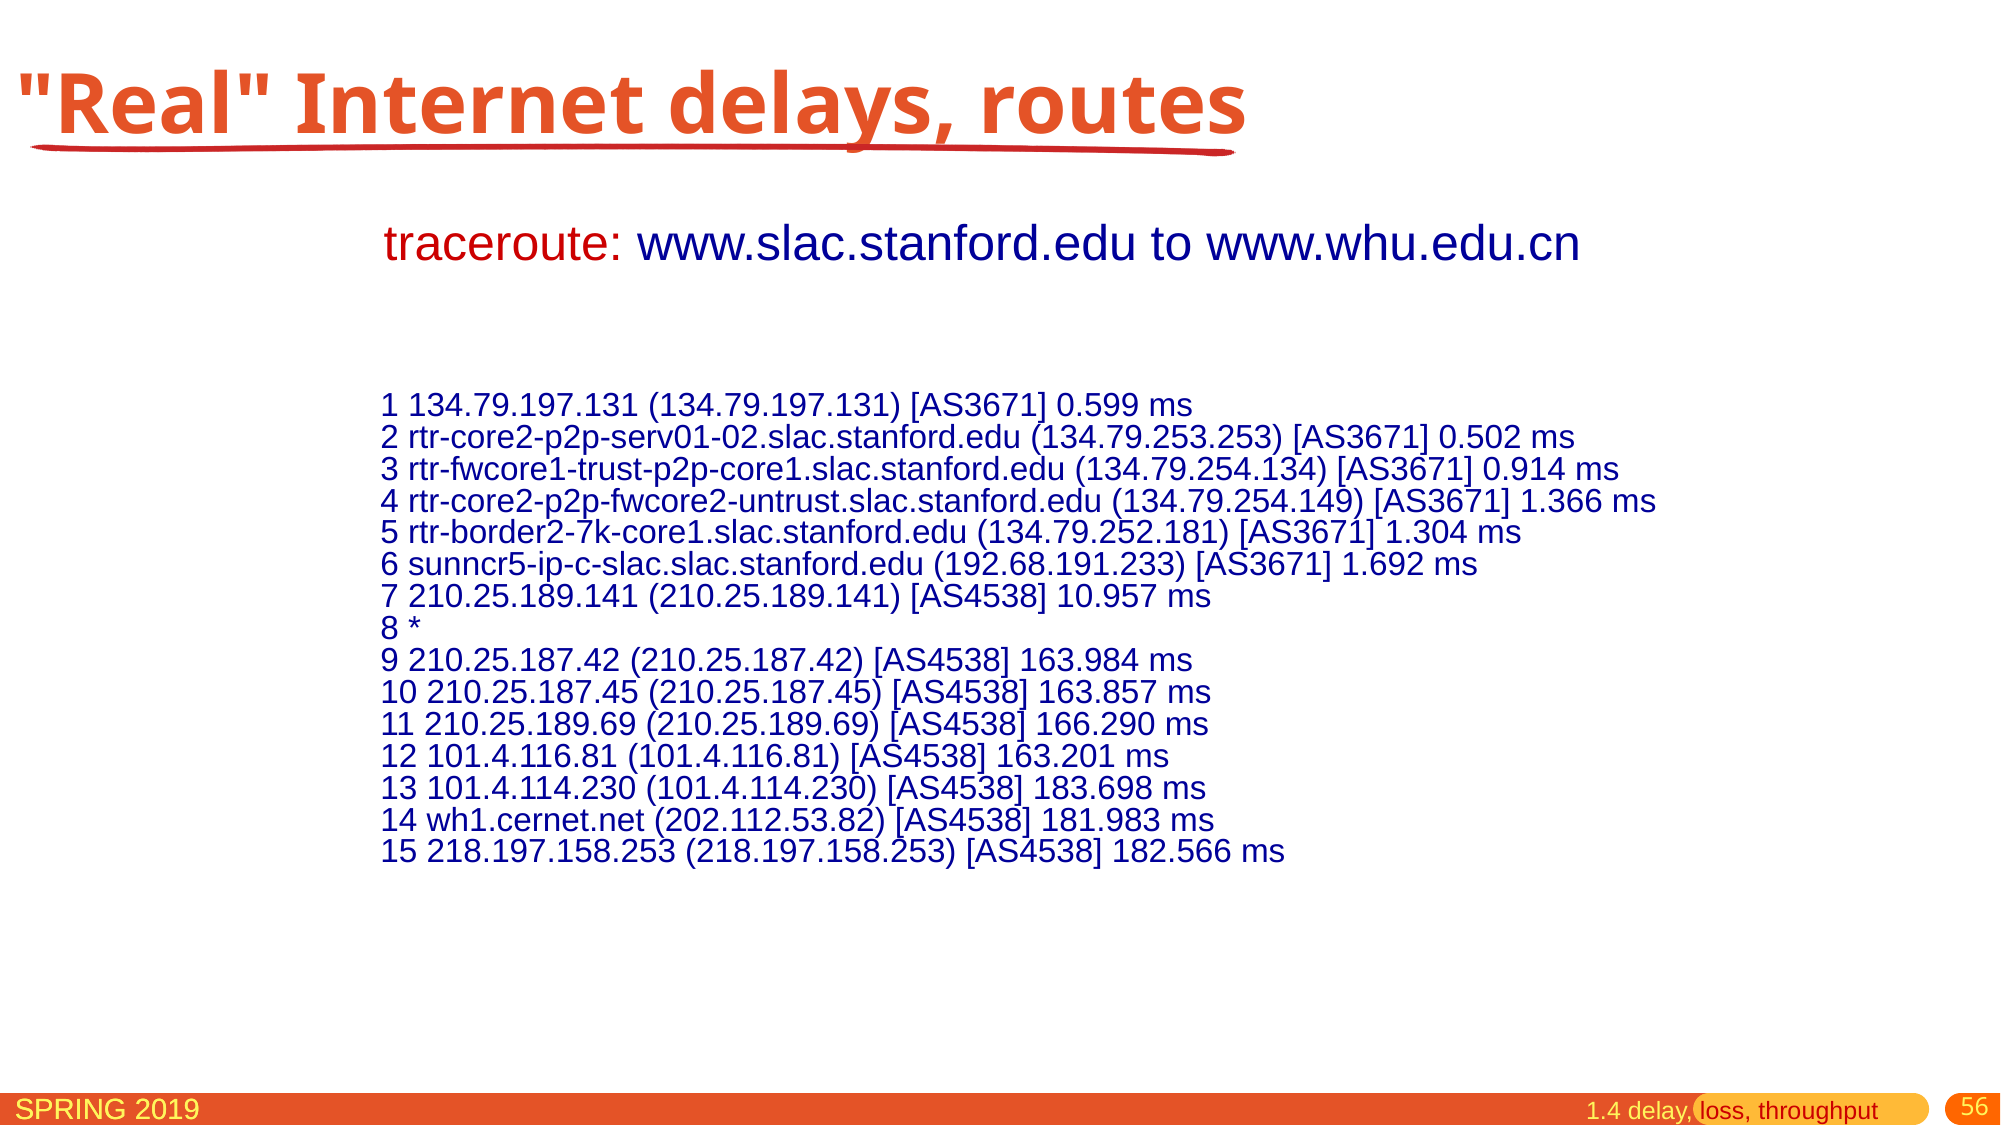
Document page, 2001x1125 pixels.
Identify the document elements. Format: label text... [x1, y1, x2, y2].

title "Real" Internet delays, routes [0, 27, 1275, 174]
picture [25, 140, 1250, 160]
text_box 1 134.79.197.131 (134.79.197.131) [AS3671] 0.599 ms 2 rtr-core2-p2p-serv01-02.slac.stanford.edu (134.79.253.253) [AS3671] 0.502 ms 3 rtr-fwcore1-trust-p2p-core1.slac.stanford.edu (134.79.254.134) [AS3671] 0.914 ms 4 rtr-core2-p2p-fwcore2-untrust.slac.stanford.edu (134.79.254.149) [AS3671] 1.366 ms 5 rtr-border2-7k-core1.slac.stanford.edu (134.79.252.181) [AS3671] 1.304 ms 6 sunncr5-ip-c-slac.slac.stanford.edu (192.68.191.233) [AS3671] 1.692 ms 7 210.25.189.141 (210.25.189.141) [AS4538] 10.957 ms 8 * 9 210.25.187.42 (210.25.187.42) [AS4538] 163.984 ms 10 210.25.187.45 (210.25.187.45) [AS4538] 163.857 ms 11 210.25.189.69 (210.25.189.69) [AS4538] 166.290 ms 12 101.4.116.81 (101.4.116.81) [AS4538] 163.201 ms 13 101.4.114.230 (101.4.114.230) [AS4538] 183.698 ms 14 wh1.cernet.net (202.112.53.82) [AS4538] 181.983 ms 15 218.197.158.253 (218.197.158.253) [AS4538] 182.566 ms [365, 383, 1716, 877]
text_box traceroute: www.slac.stanford.edu to www.whu.edu.cn [369, 202, 1714, 278]
footer 1.4 delay, loss, throughput [1570, 1094, 1902, 1125]
slide_number 56 [1944, 1092, 2000, 1125]
